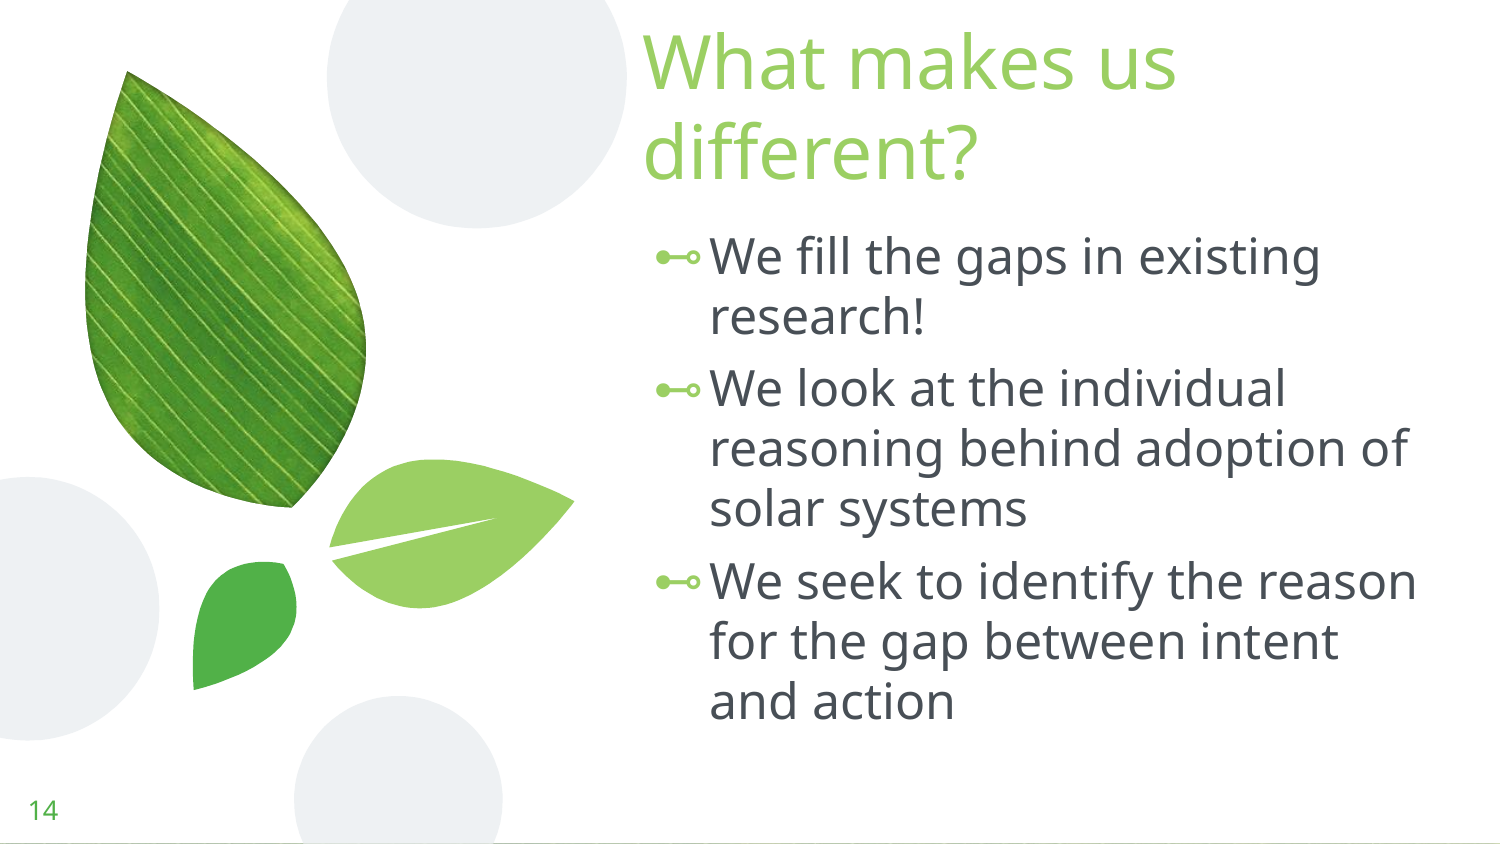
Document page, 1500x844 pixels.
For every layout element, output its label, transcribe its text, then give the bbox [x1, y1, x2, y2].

slide_number 14 [12, 779, 103, 844]
picture [86, 72, 366, 507]
title What makes us different? [626, 96, 1425, 209]
text_box We fill the gaps in existing research! We look at the individual reasoning behind adoption of solar systems We seek to identify the reason for the gap between intent and action [619, 209, 1440, 769]
